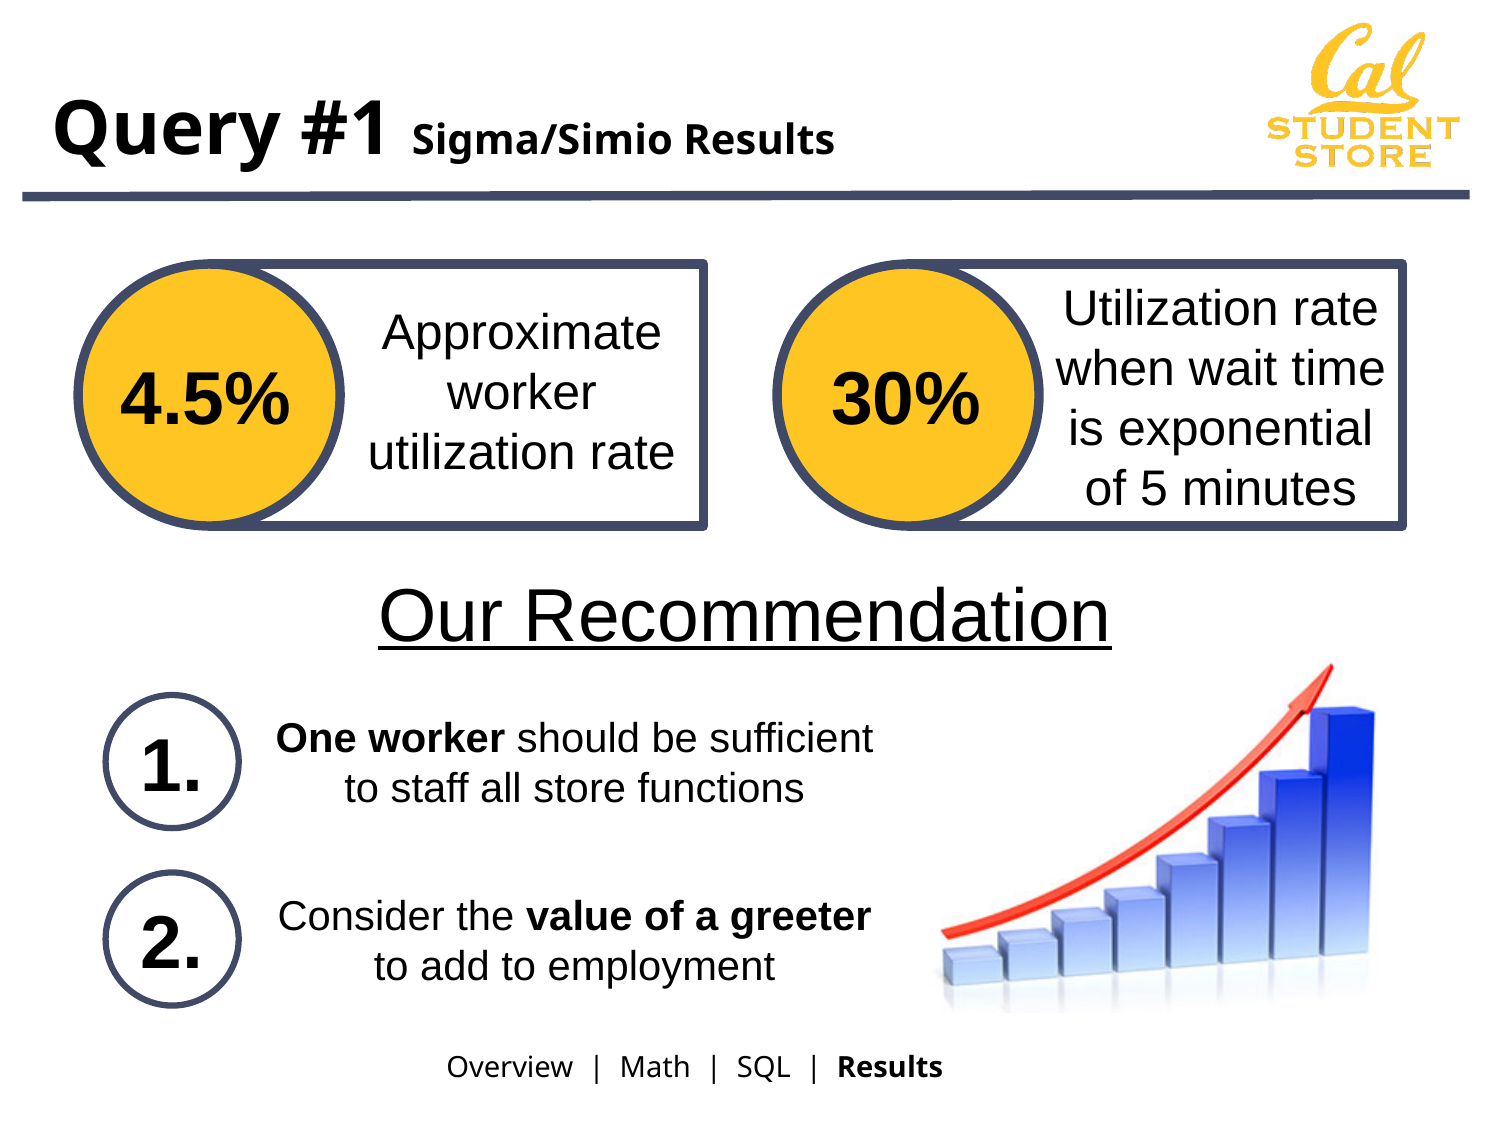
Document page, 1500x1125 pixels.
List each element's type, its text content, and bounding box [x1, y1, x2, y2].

text_box 30% [816, 341, 1009, 447]
text_box Query #1 Sigma/Simio Results [36, 71, 1243, 178]
text_box Overview | Math | SQL | Results [431, 1041, 1070, 1092]
text_box 2. [103, 870, 241, 1008]
text_box Consider the value of a greeter to add to employment [259, 881, 838, 997]
text_box [925, 262, 1404, 528]
picture [1260, 13, 1468, 188]
text_box [226, 262, 706, 528]
text_box [76, 261, 340, 529]
picture [844, 660, 1467, 1013]
text_box 1. [103, 692, 241, 831]
text_box 4.5% [105, 341, 313, 447]
text_box [774, 261, 1039, 529]
text_box Our Recommendation [363, 559, 1129, 664]
text_box Utilization rate when wait time is exponential of 5 minutes [1039, 268, 1403, 524]
text_box Approximate worker utilization rate [340, 291, 704, 487]
text_box One worker should be sufficient to staff all store functions [259, 703, 838, 819]
